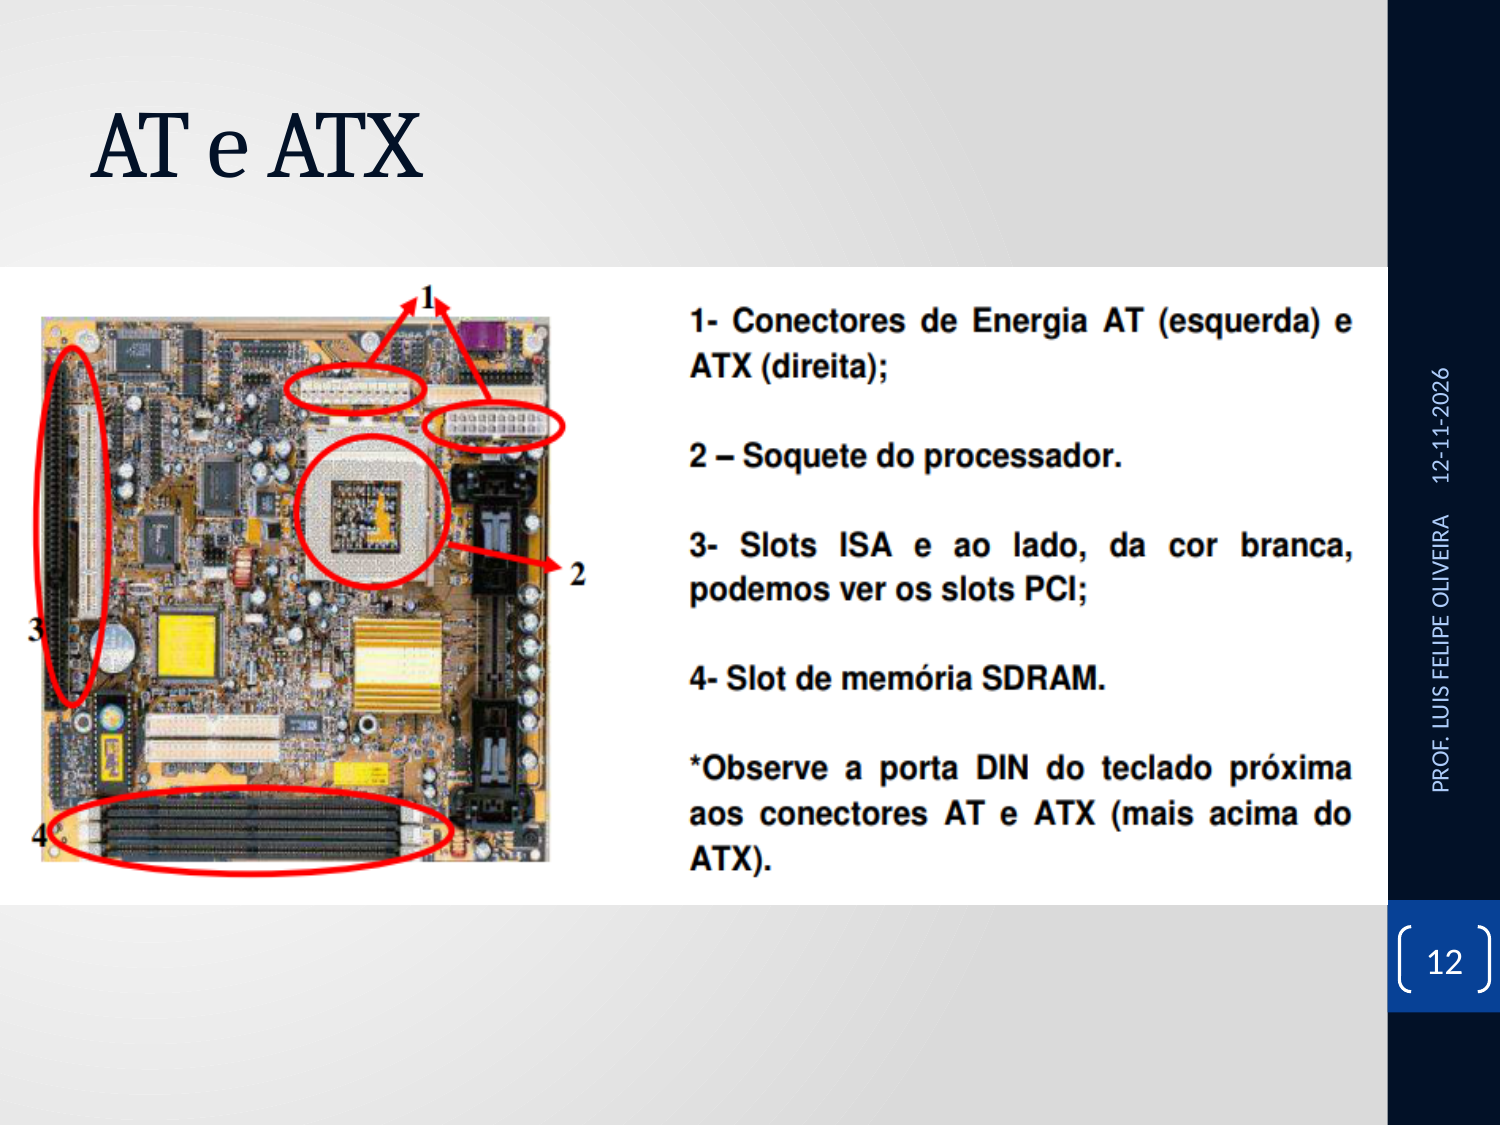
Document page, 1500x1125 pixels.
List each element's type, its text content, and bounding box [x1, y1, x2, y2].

picture [0, 266, 1389, 906]
footer PROF. LUIS FELIPE OLIVEIRA [1408, 500, 1469, 889]
title AT e ATX [75, 45, 1325, 233]
slide_number 12 [1397, 925, 1492, 994]
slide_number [1408, 100, 1469, 500]
